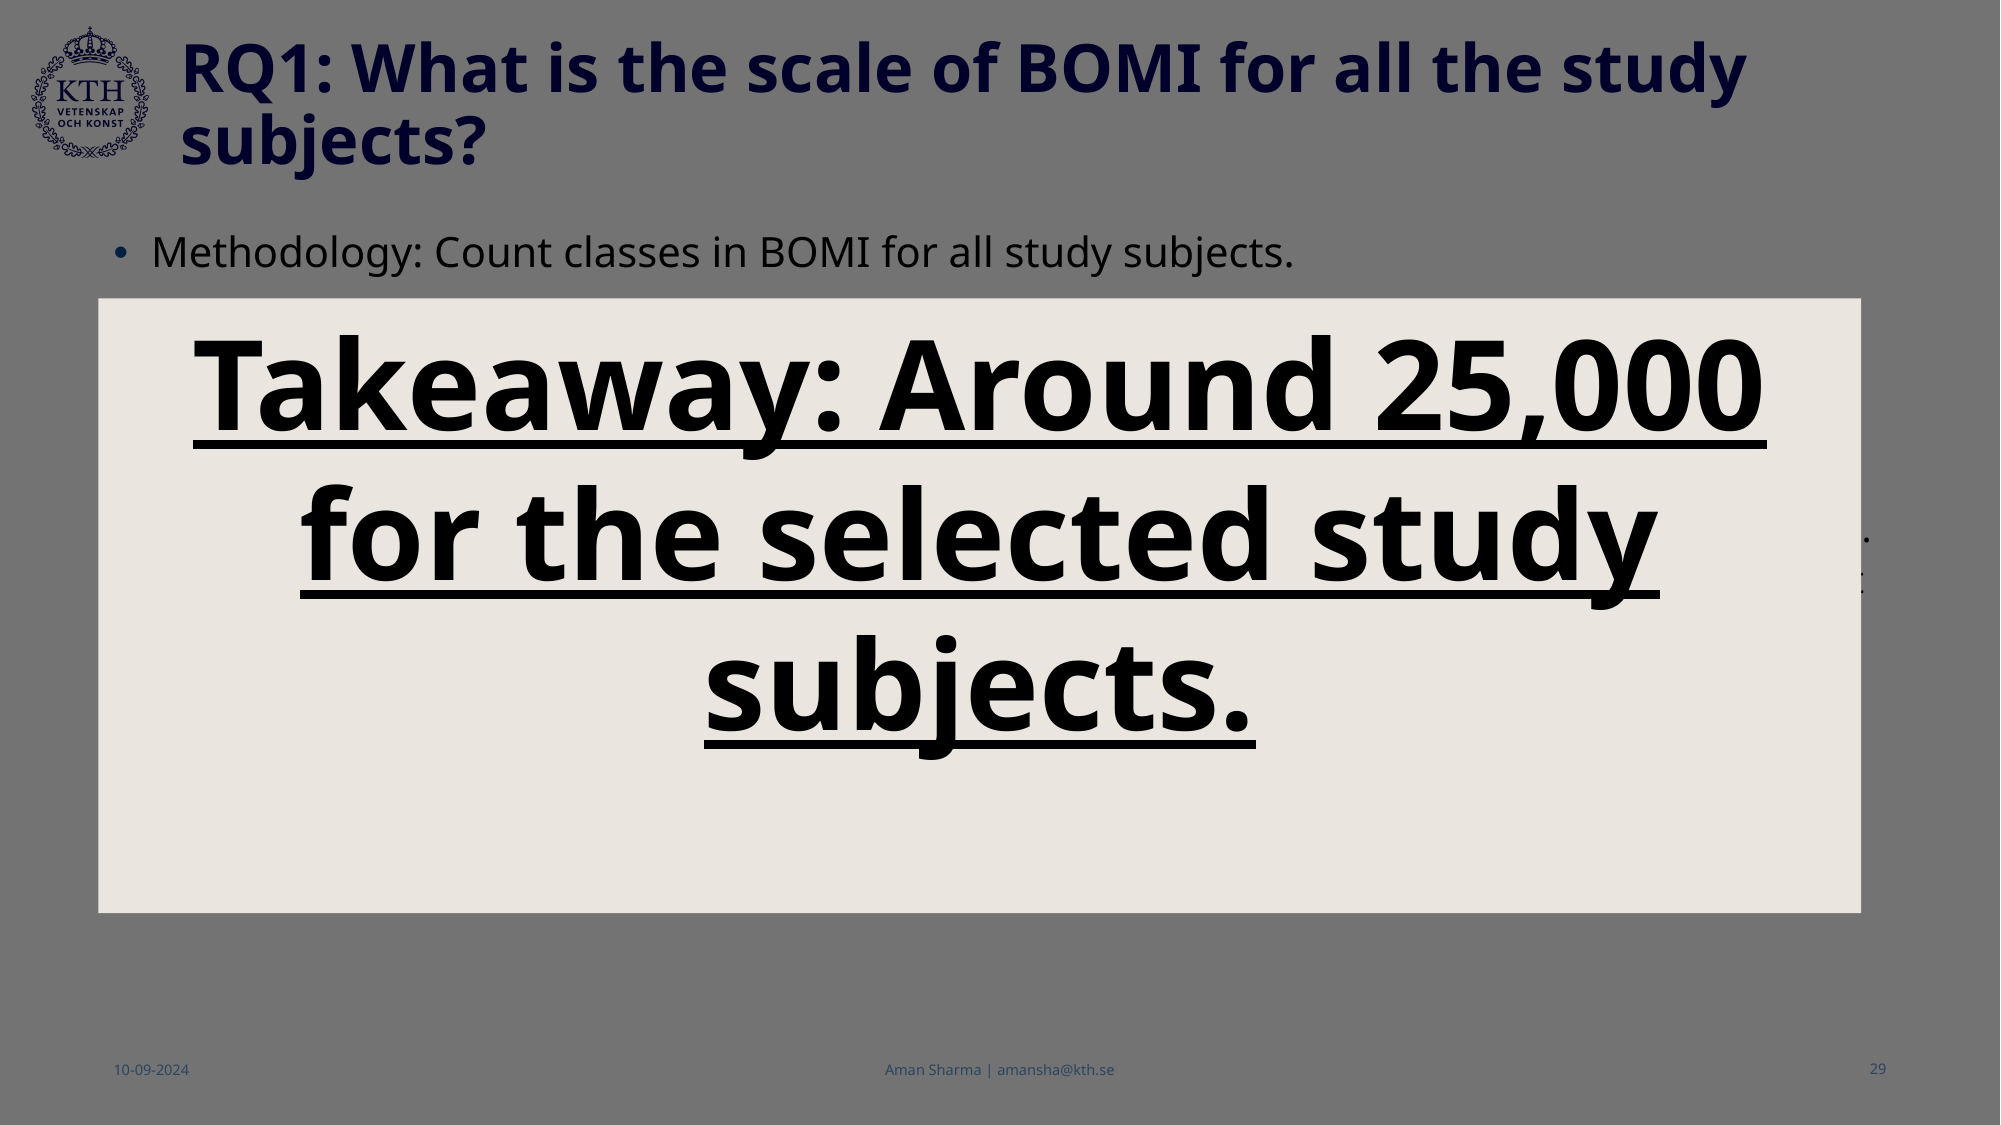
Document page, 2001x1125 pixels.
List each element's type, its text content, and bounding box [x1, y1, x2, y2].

text_box Takeaway: Around 25,000 for the selected study subjects. [98, 298, 1862, 914]
text_box [0, 0, 2000, 1125]
